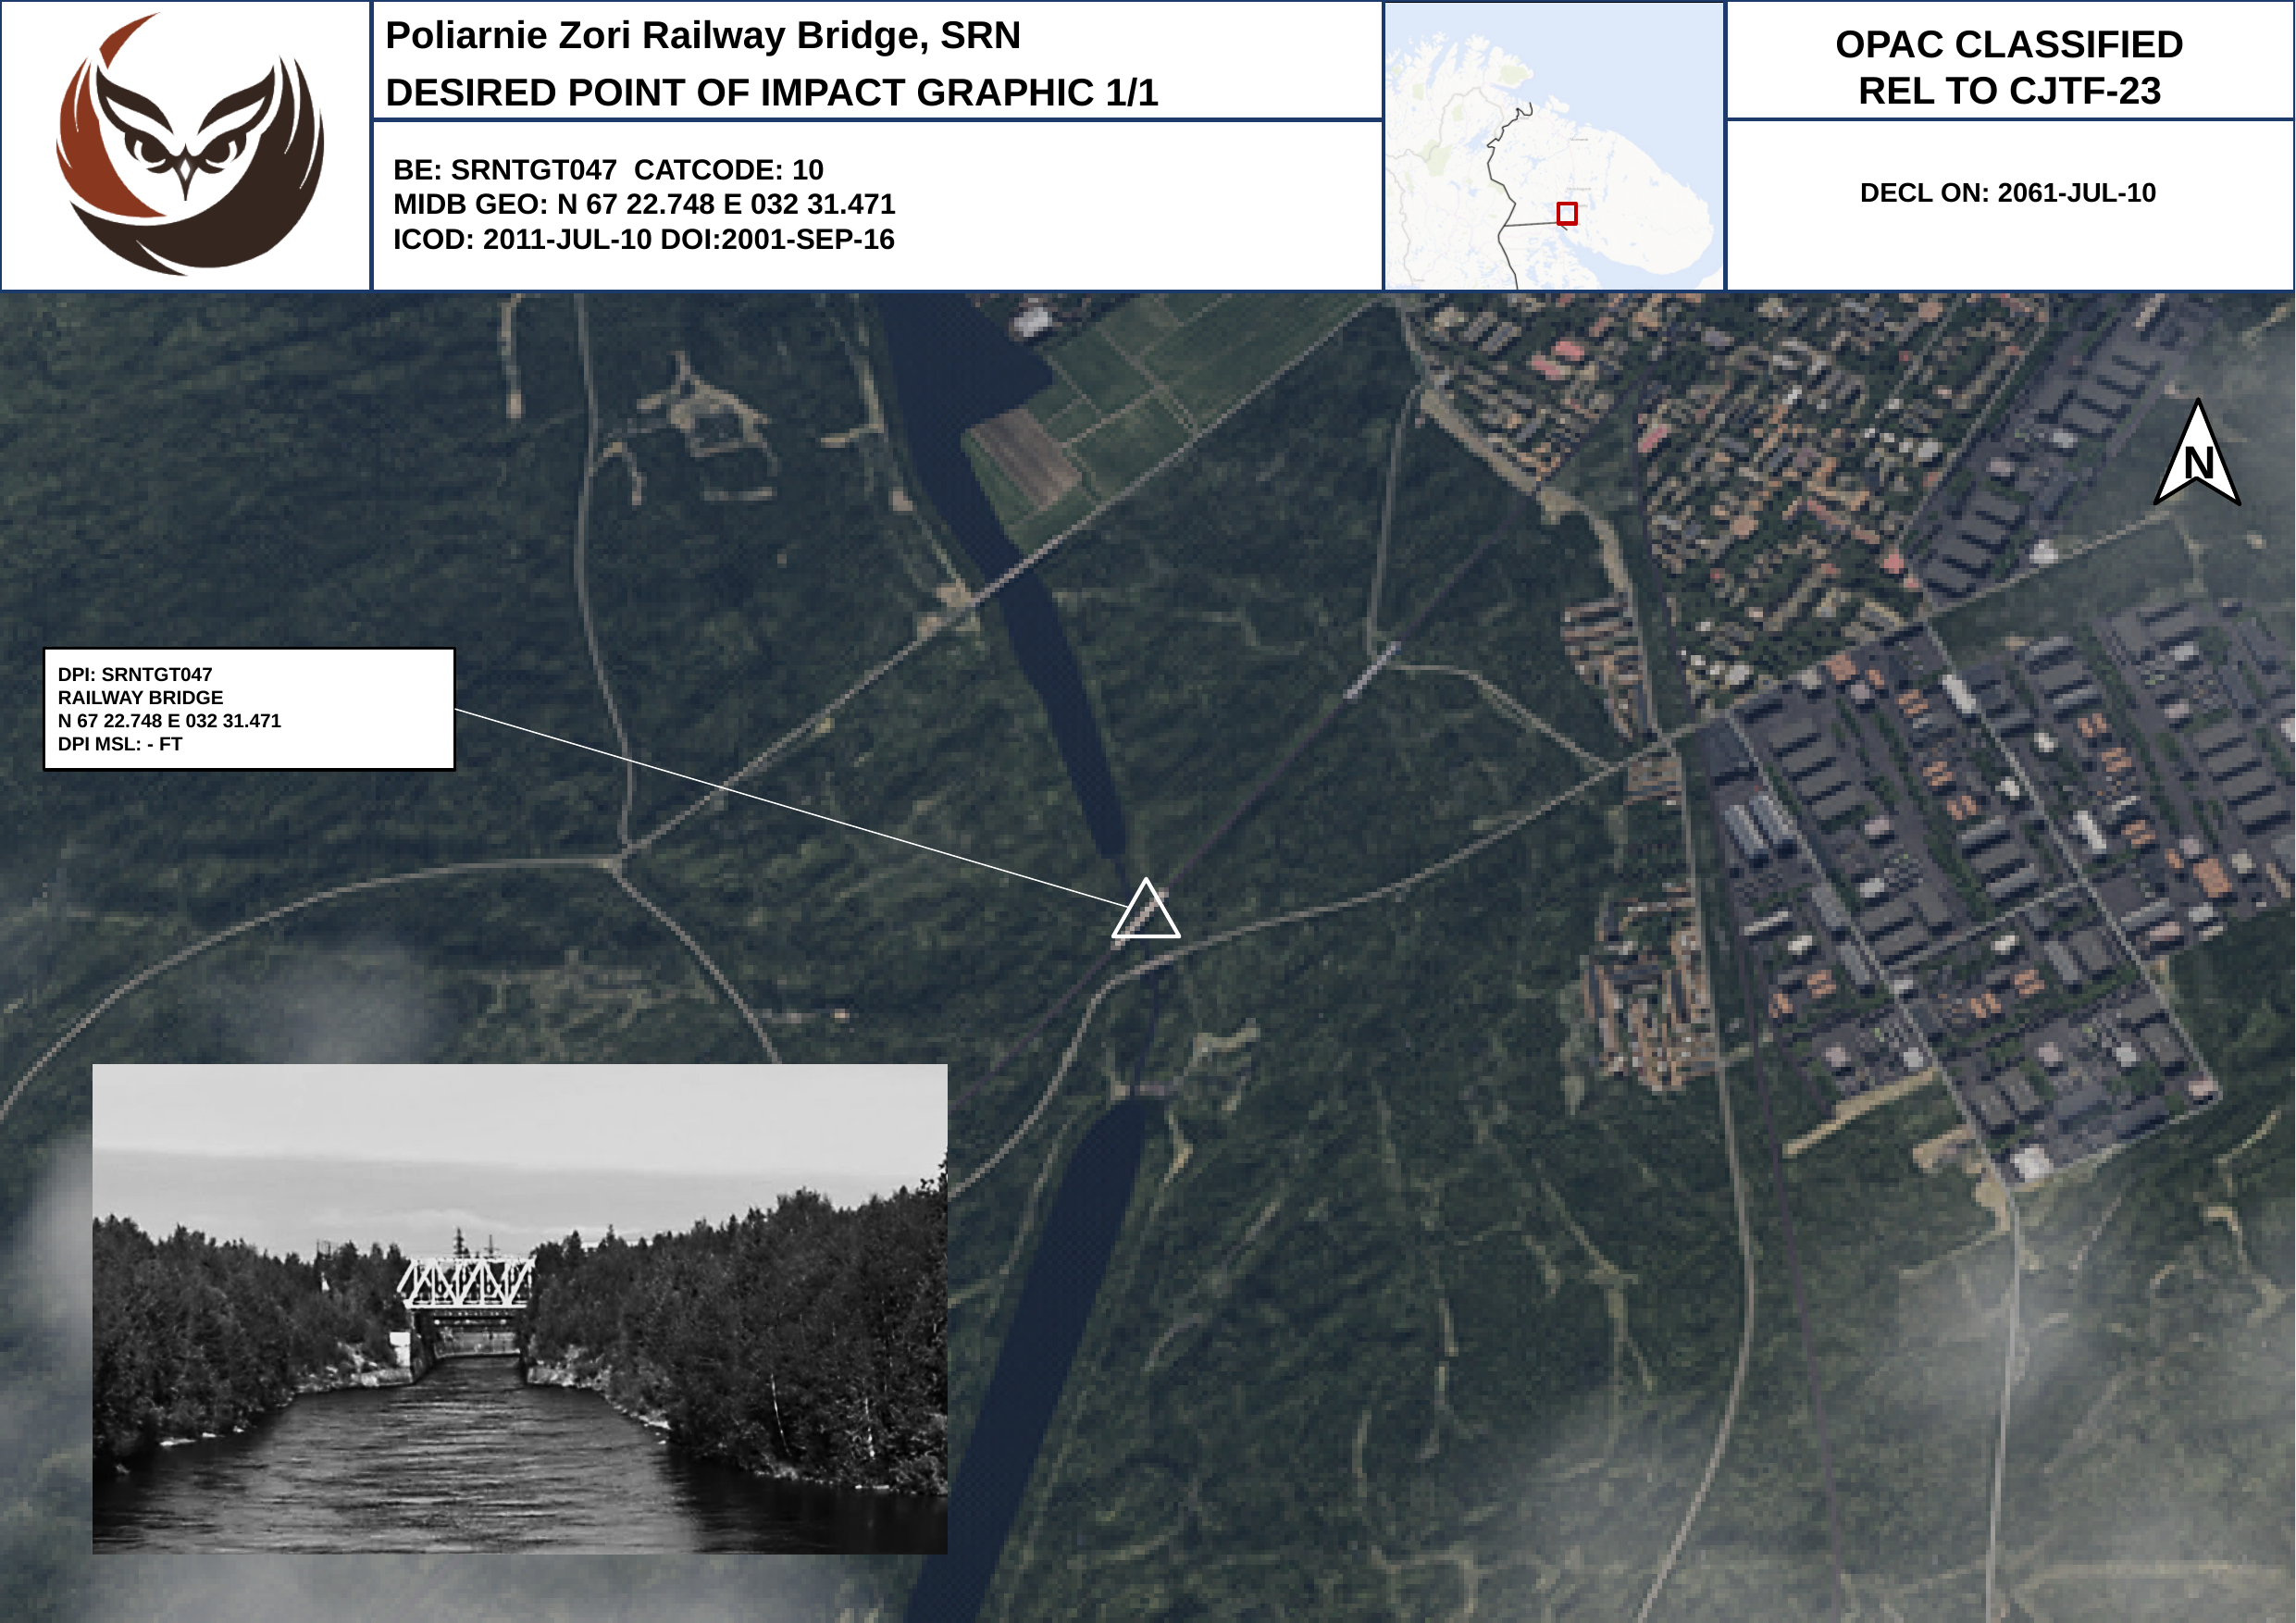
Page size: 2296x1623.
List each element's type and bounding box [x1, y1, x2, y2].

text_box [454, 708, 1130, 909]
text_box [0, 0, 2296, 302]
text_box [2154, 399, 2240, 505]
picture [0, 302, 2296, 1623]
